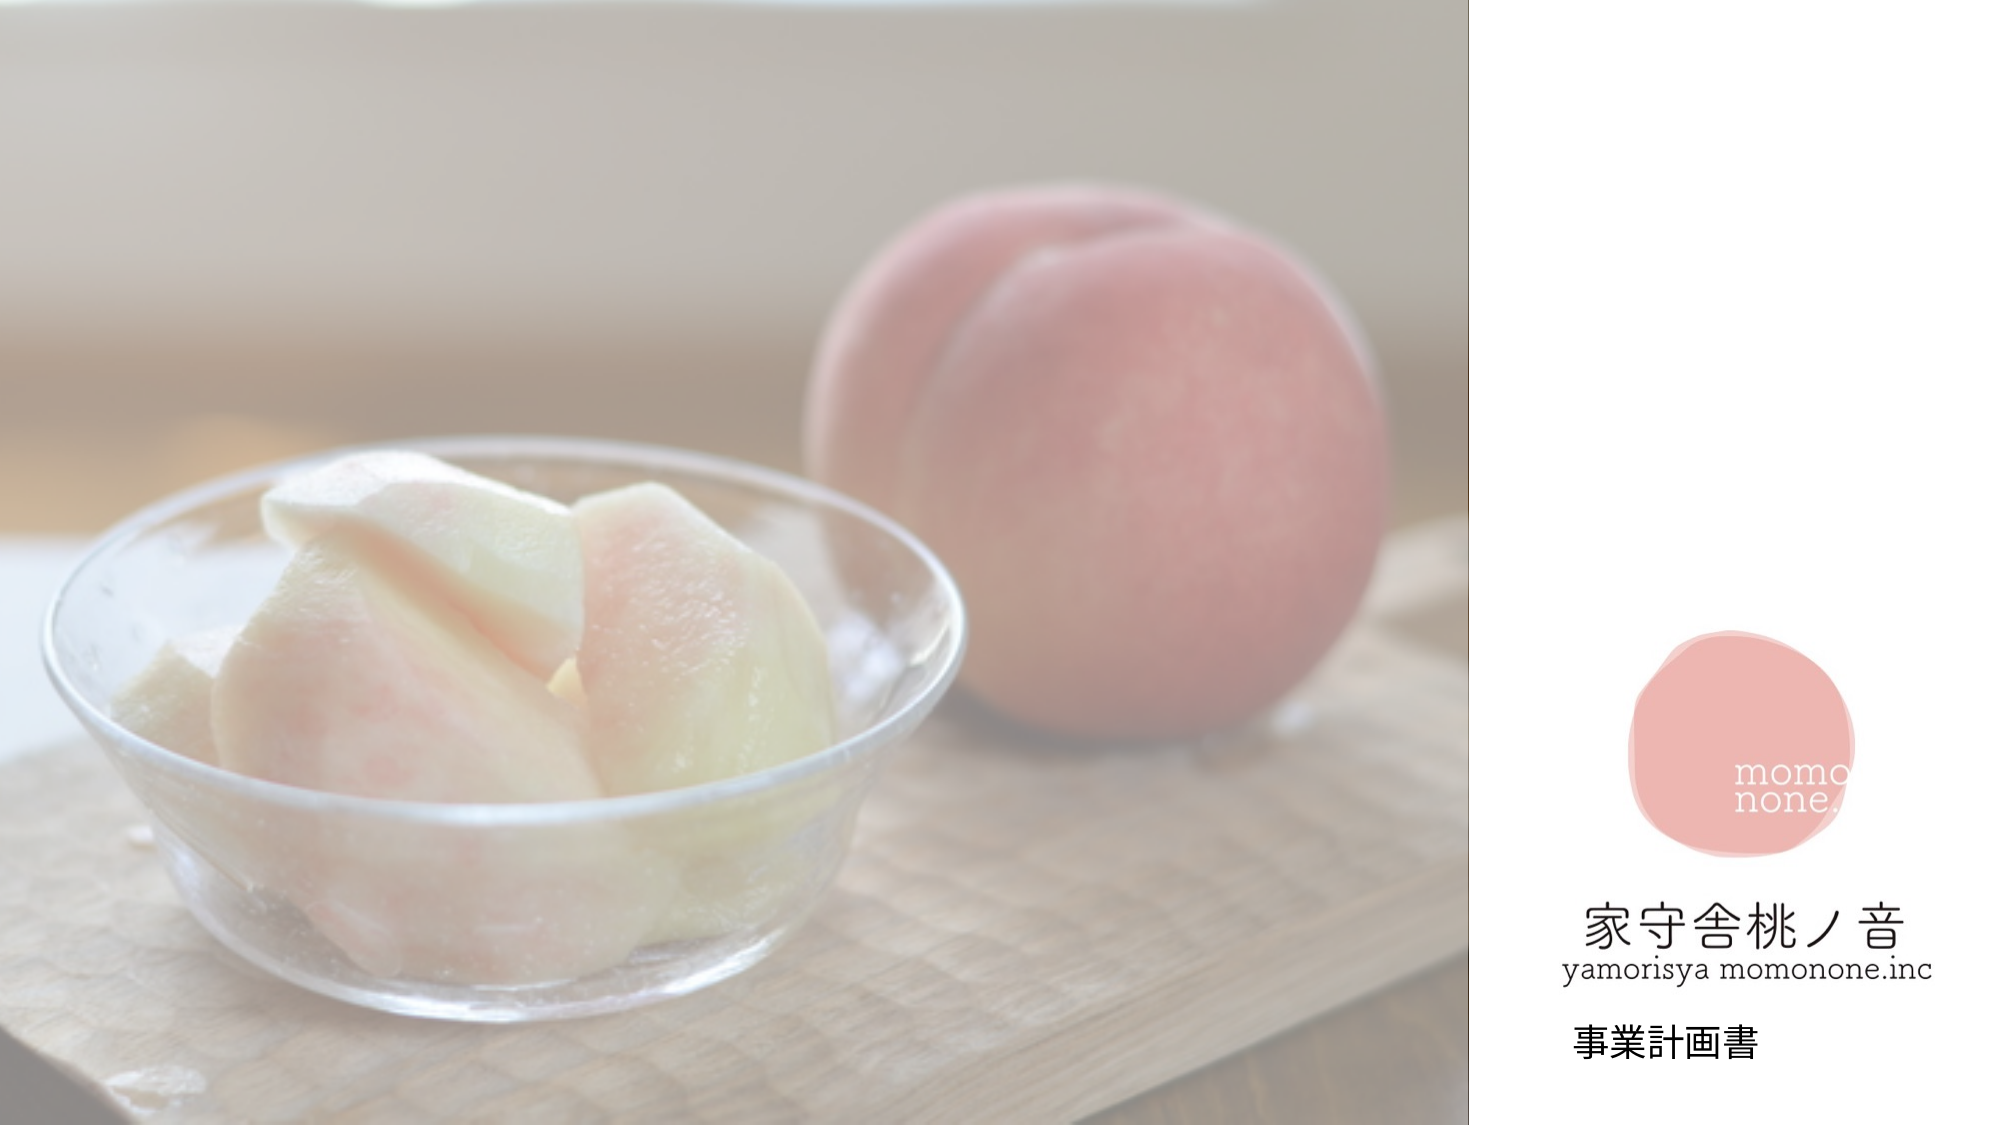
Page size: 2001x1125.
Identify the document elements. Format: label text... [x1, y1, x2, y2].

picture [1542, 610, 1953, 1012]
text_box 事業計画書 [1557, 1012, 1940, 1072]
picture [0, 0, 1469, 1125]
